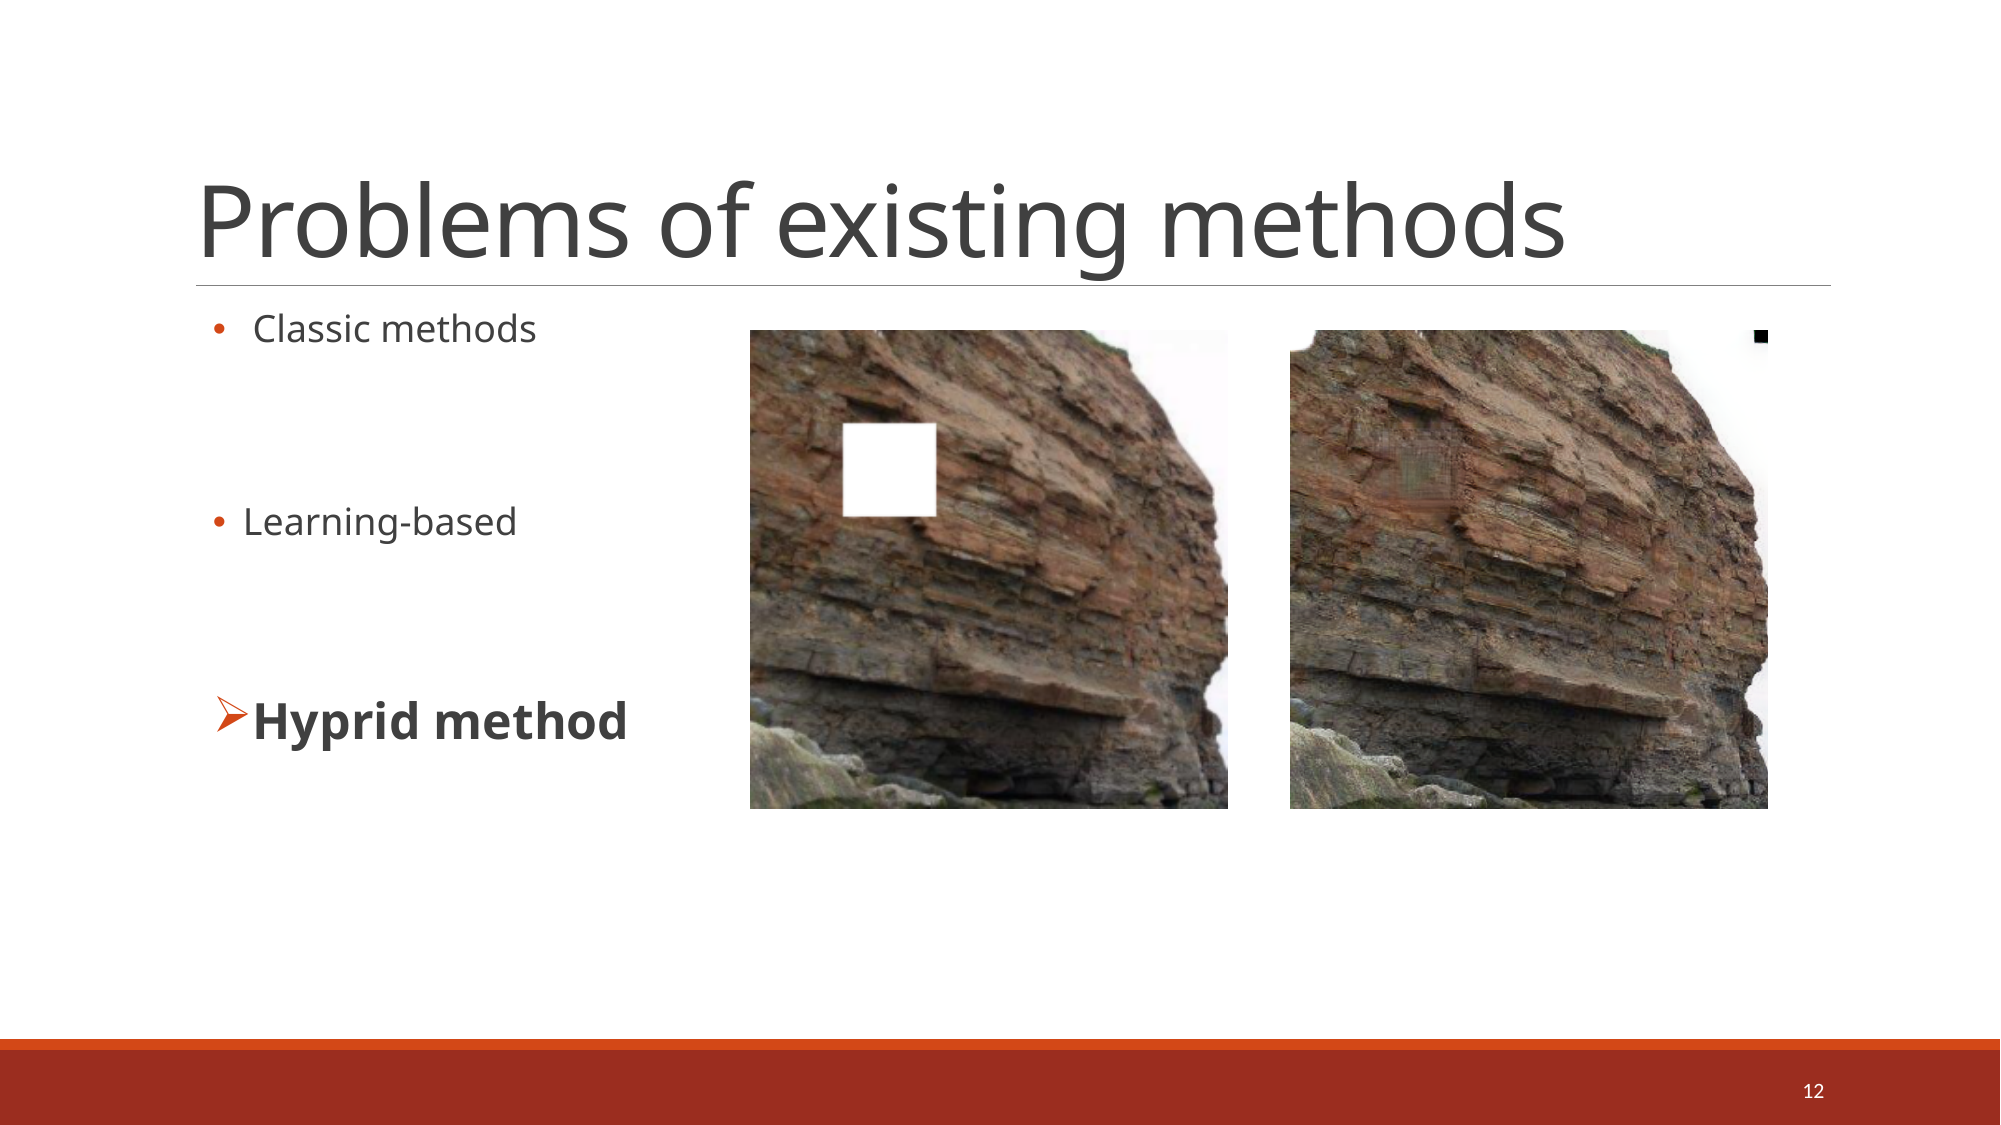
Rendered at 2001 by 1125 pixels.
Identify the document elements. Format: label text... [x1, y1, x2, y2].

picture [749, 330, 1229, 809]
list Classic methods Learning-based Hyprid method [180, 302, 1830, 963]
slide_number 12 [1624, 1059, 1840, 1120]
picture [1289, 330, 1769, 809]
title Problems of existing methods [180, 47, 1830, 285]
